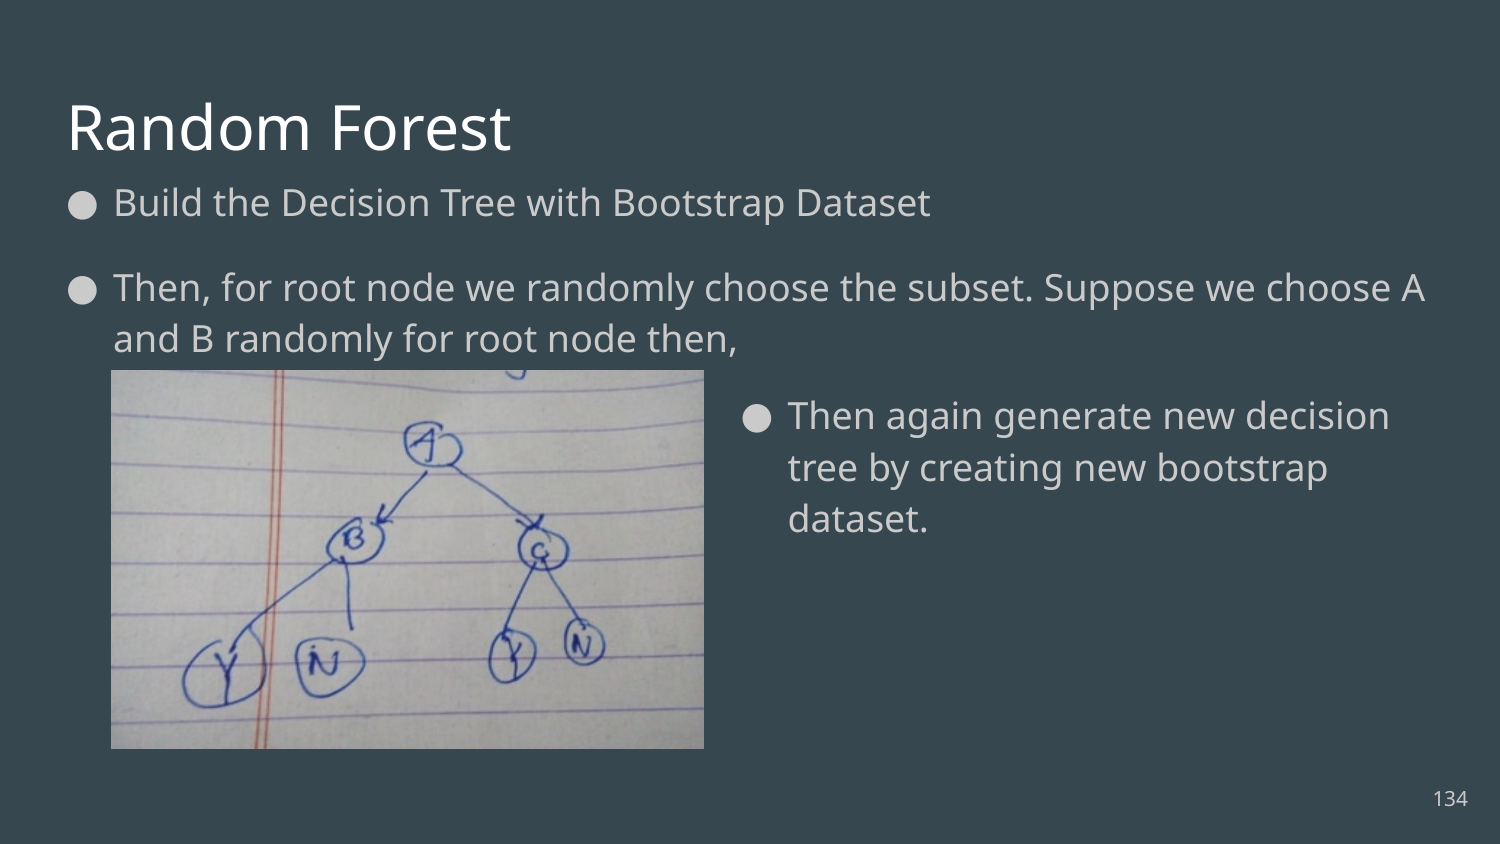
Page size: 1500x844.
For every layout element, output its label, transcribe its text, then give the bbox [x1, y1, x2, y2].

list Build the Decision Tree with Bootstrap Dataset Then, for root node we randomly choose the subset. Suppose we choose A and B randomly for root node then, [51, 156, 1449, 371]
title Random Forest [51, 72, 1449, 156]
picture [111, 369, 704, 749]
slide_number 134 [1392, 767, 1483, 833]
text_box Then again generate new decision tree by creating new bootstrap dataset. [725, 370, 1449, 787]
